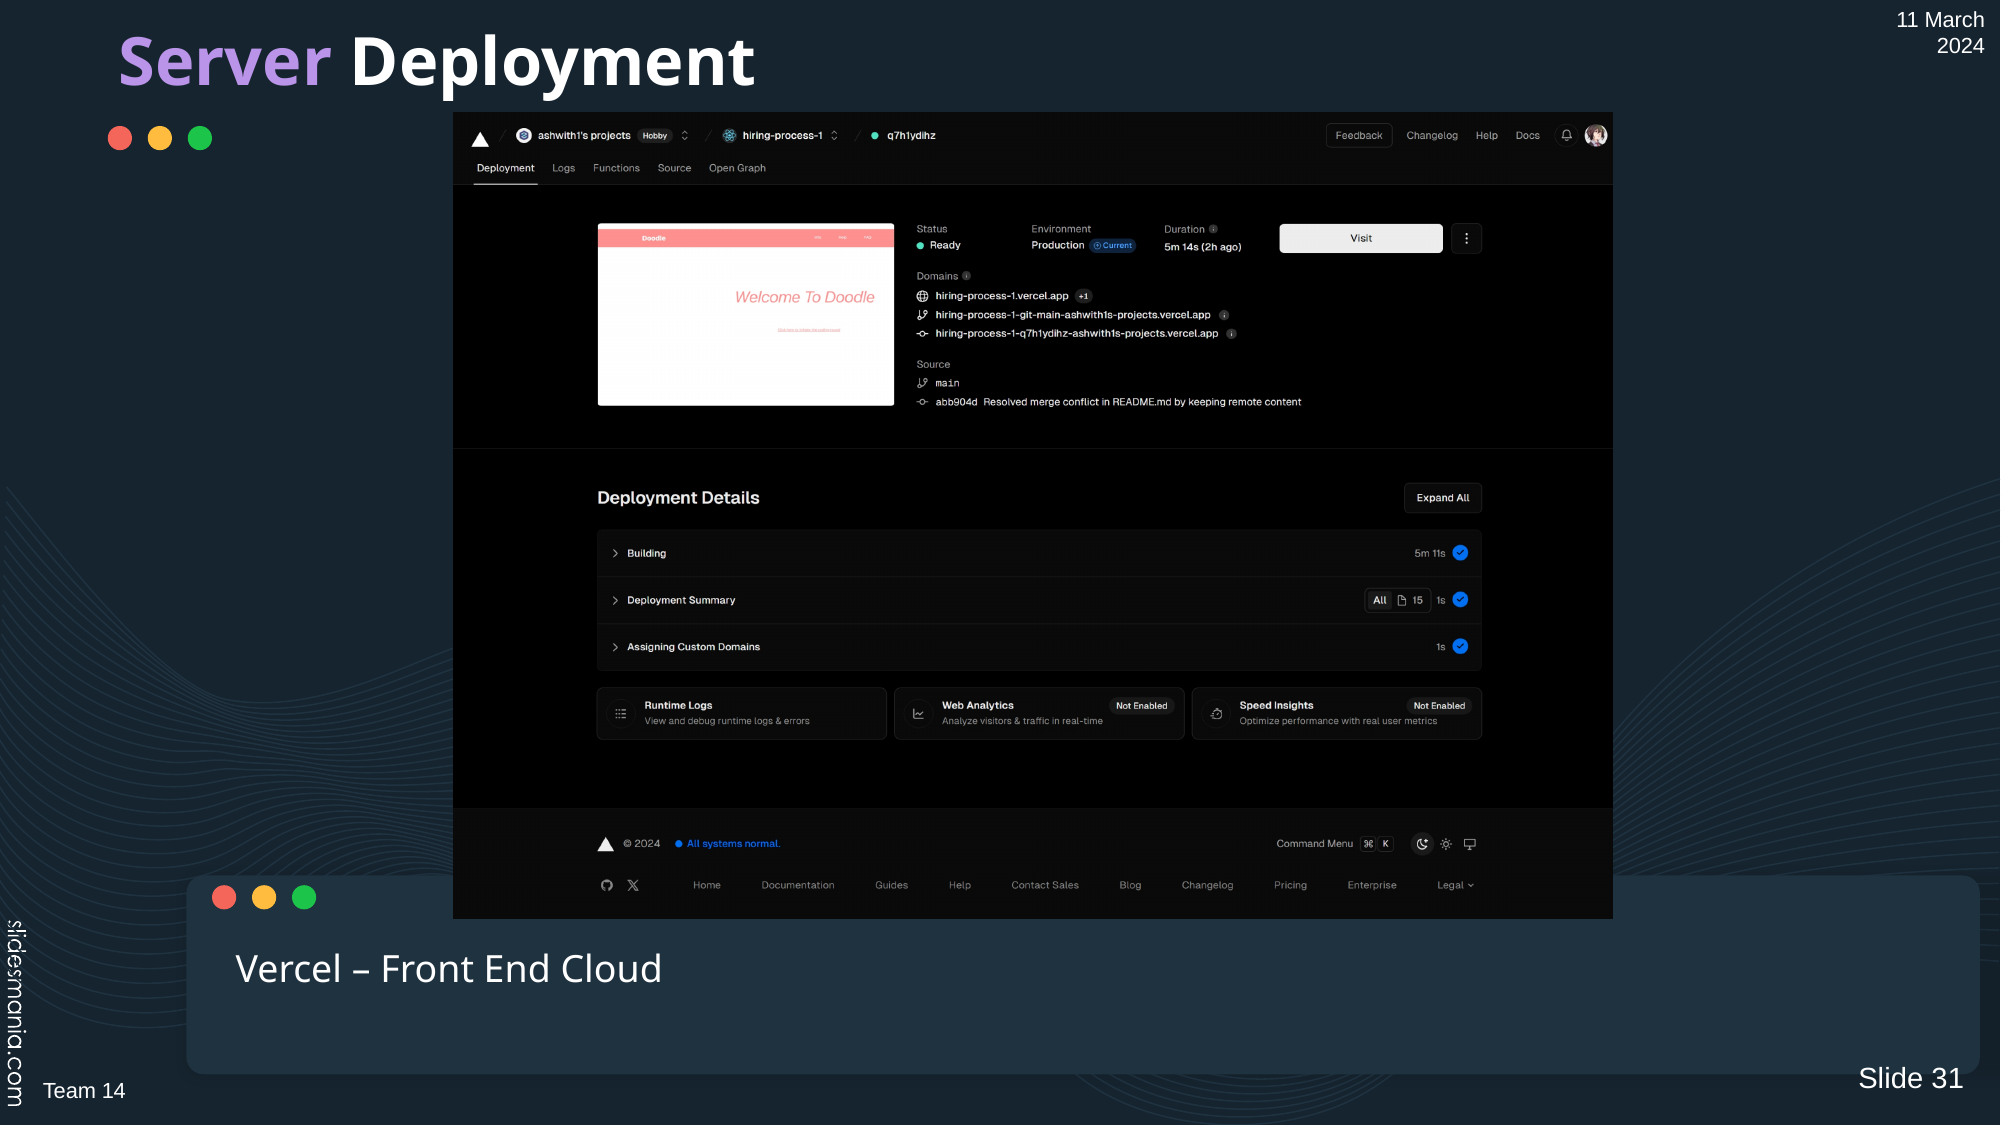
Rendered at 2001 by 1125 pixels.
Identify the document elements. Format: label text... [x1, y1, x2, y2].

title Server Deployment [98, 17, 1065, 116]
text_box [107, 125, 213, 151]
list Vercel – Front End Cloud [215, 918, 1951, 1027]
picture [453, 111, 1614, 919]
text_box [186, 875, 1980, 1075]
text_box Slide 31 [1841, 1050, 2000, 1117]
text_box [211, 884, 317, 910]
text_box 11 March 2024 [1843, 0, 2000, 63]
text_box Team 14 [0, 1057, 150, 1121]
